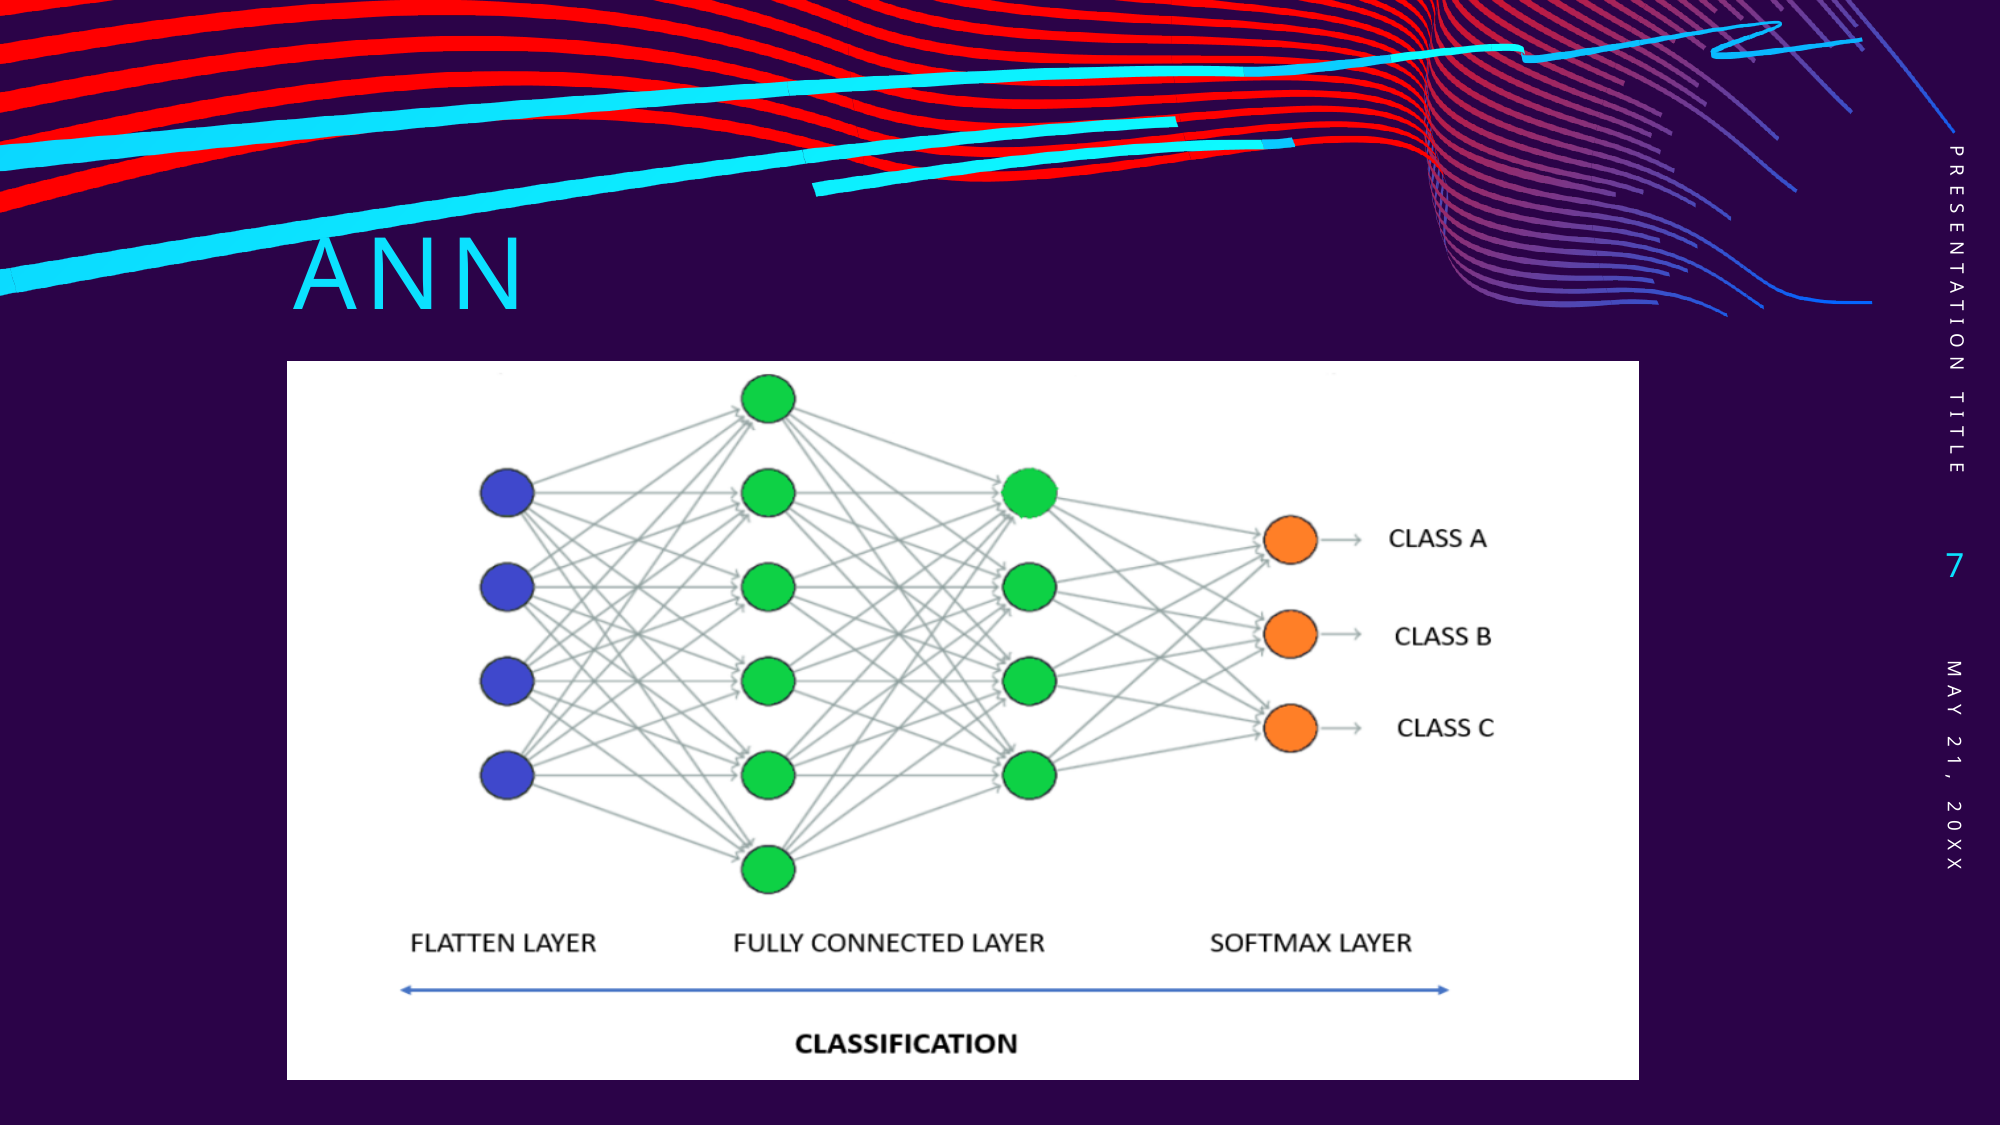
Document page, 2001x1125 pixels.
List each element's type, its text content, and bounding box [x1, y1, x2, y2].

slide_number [1925, 645, 1986, 1080]
slide_number 7 [1889, 519, 1980, 615]
title ANN [278, 216, 1145, 381]
picture [0, 0, 2000, 1125]
footer PRESENTATION TITLE [1926, 33, 1987, 489]
